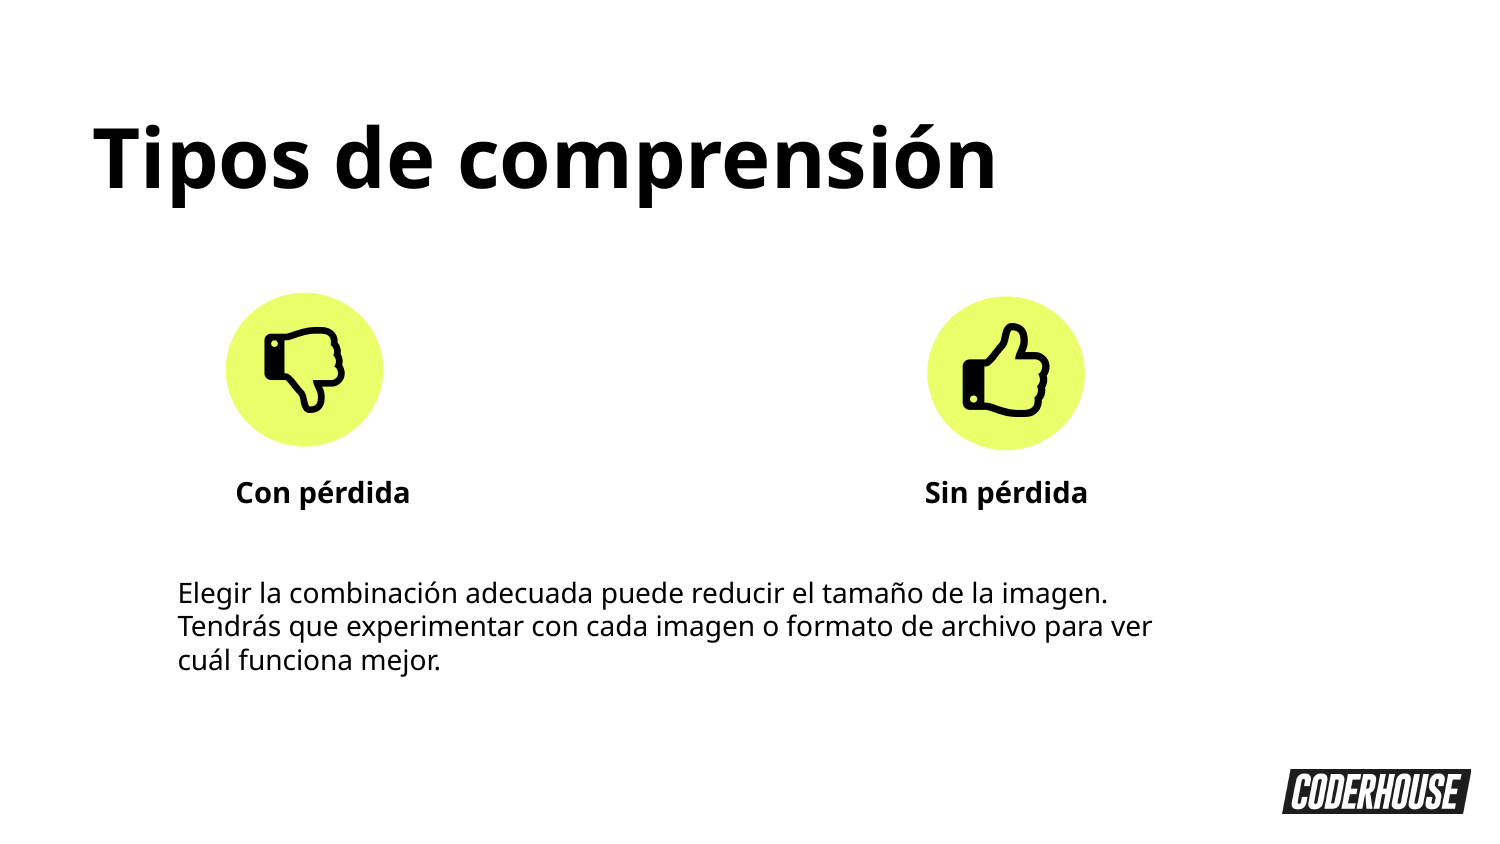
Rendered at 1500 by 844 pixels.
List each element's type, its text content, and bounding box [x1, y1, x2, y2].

text_box Elegir la combinación adecuada puede reducir el tamaño de la imagen. Tendrás que experimentar con cada imagen o formato de archivo para ver cuál funciona mejor. [162, 560, 1226, 692]
picture [261, 327, 348, 414]
text_box Sin pérdida [846, 453, 1168, 524]
text_box Con pérdida [162, 453, 484, 524]
text_box [927, 296, 1085, 451]
text_box Tipos de comprensión [77, 101, 1414, 222]
picture [959, 323, 1053, 417]
text_box [225, 292, 384, 447]
picture [1281, 769, 1471, 814]
